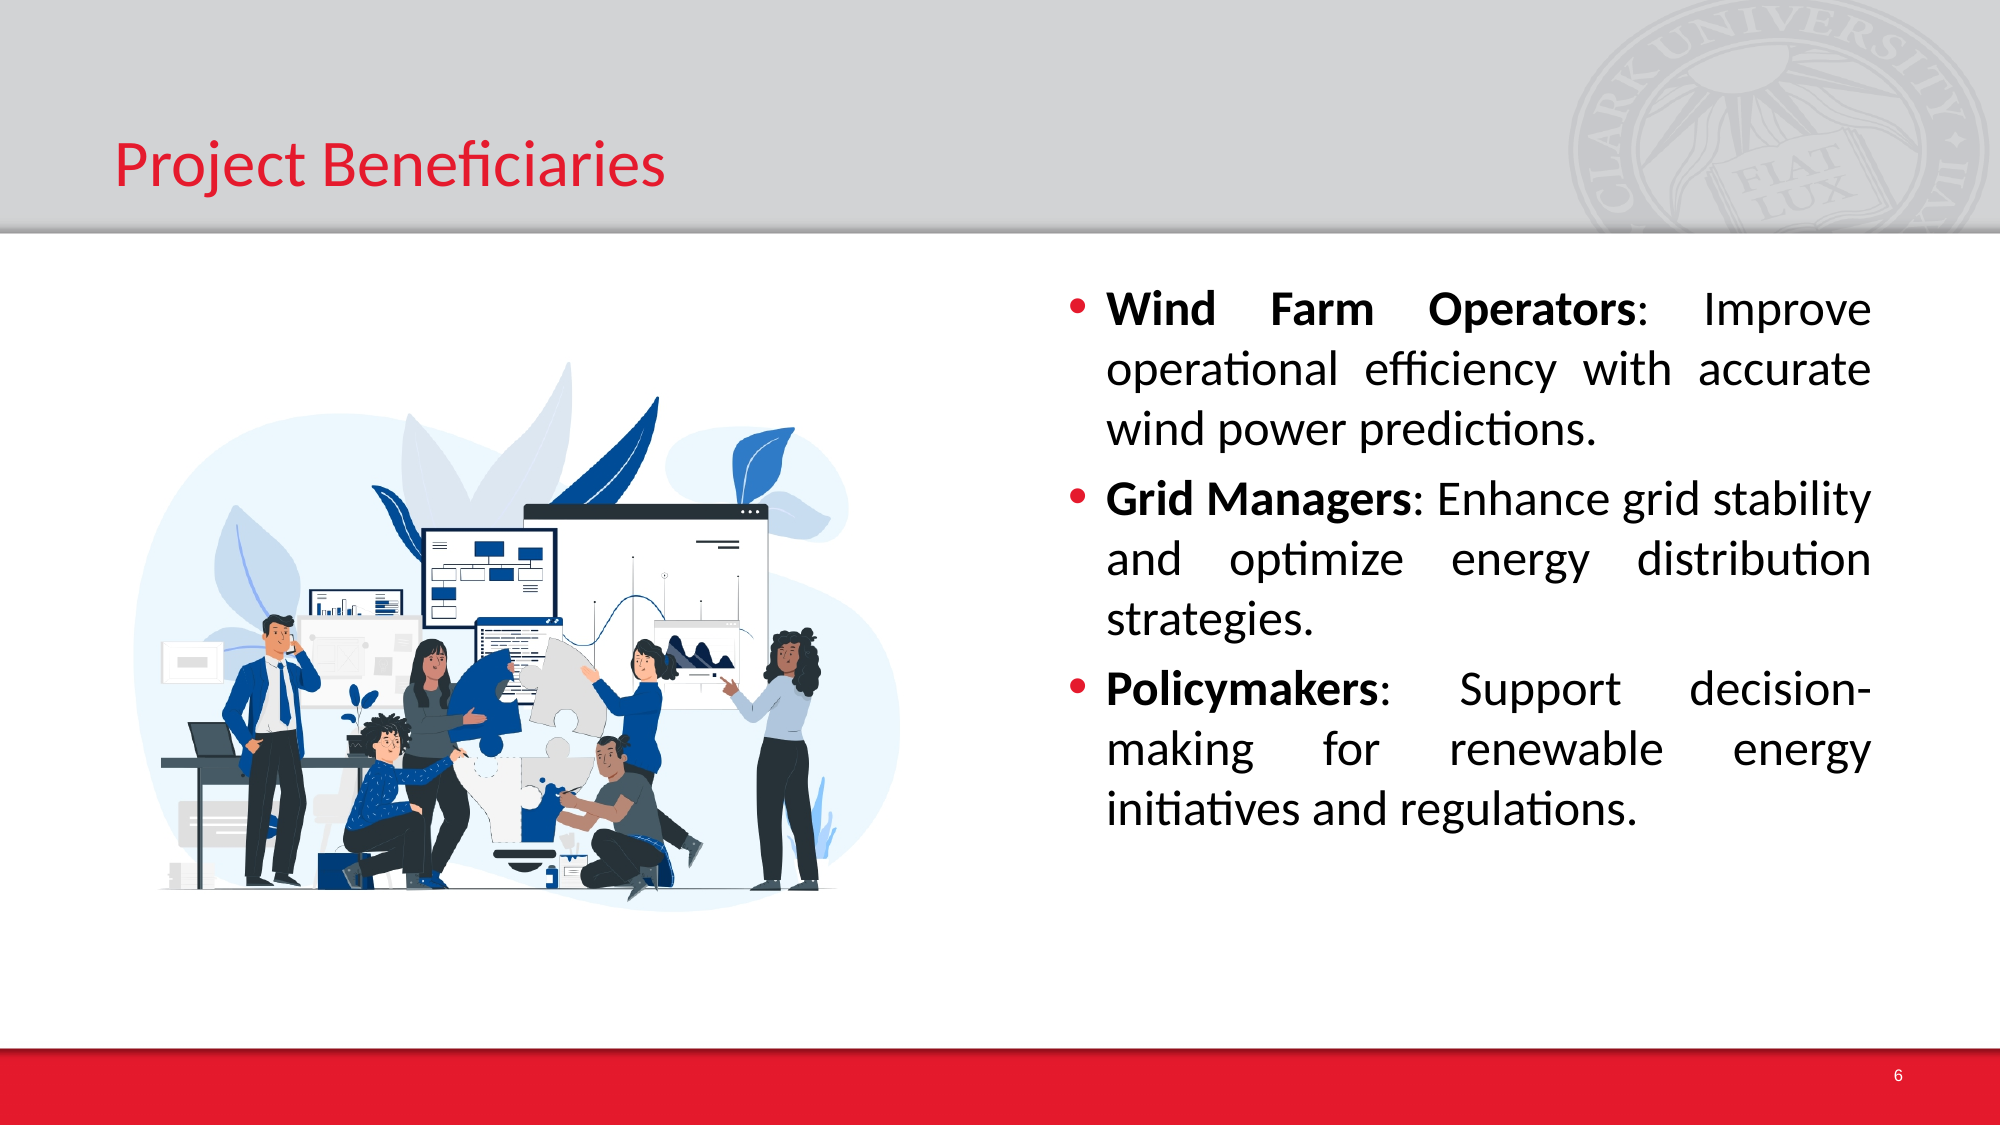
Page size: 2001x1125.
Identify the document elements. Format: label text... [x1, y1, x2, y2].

picture [0, 0, 2000, 240]
title Project Beneficiaries [99, 19, 1531, 207]
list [99, 324, 934, 949]
list Wind Farm Operators: Improve operational efficiency with accurate wind power predictions. Grid Managers: Enhance grid stability and optimize energy distribution strategies. Policymakers: Support decision-making for renewable energy initiatives and regulations. [1053, 268, 1887, 1005]
slide_number 6 [1436, 1045, 1904, 1105]
picture [0, 1041, 2000, 1125]
